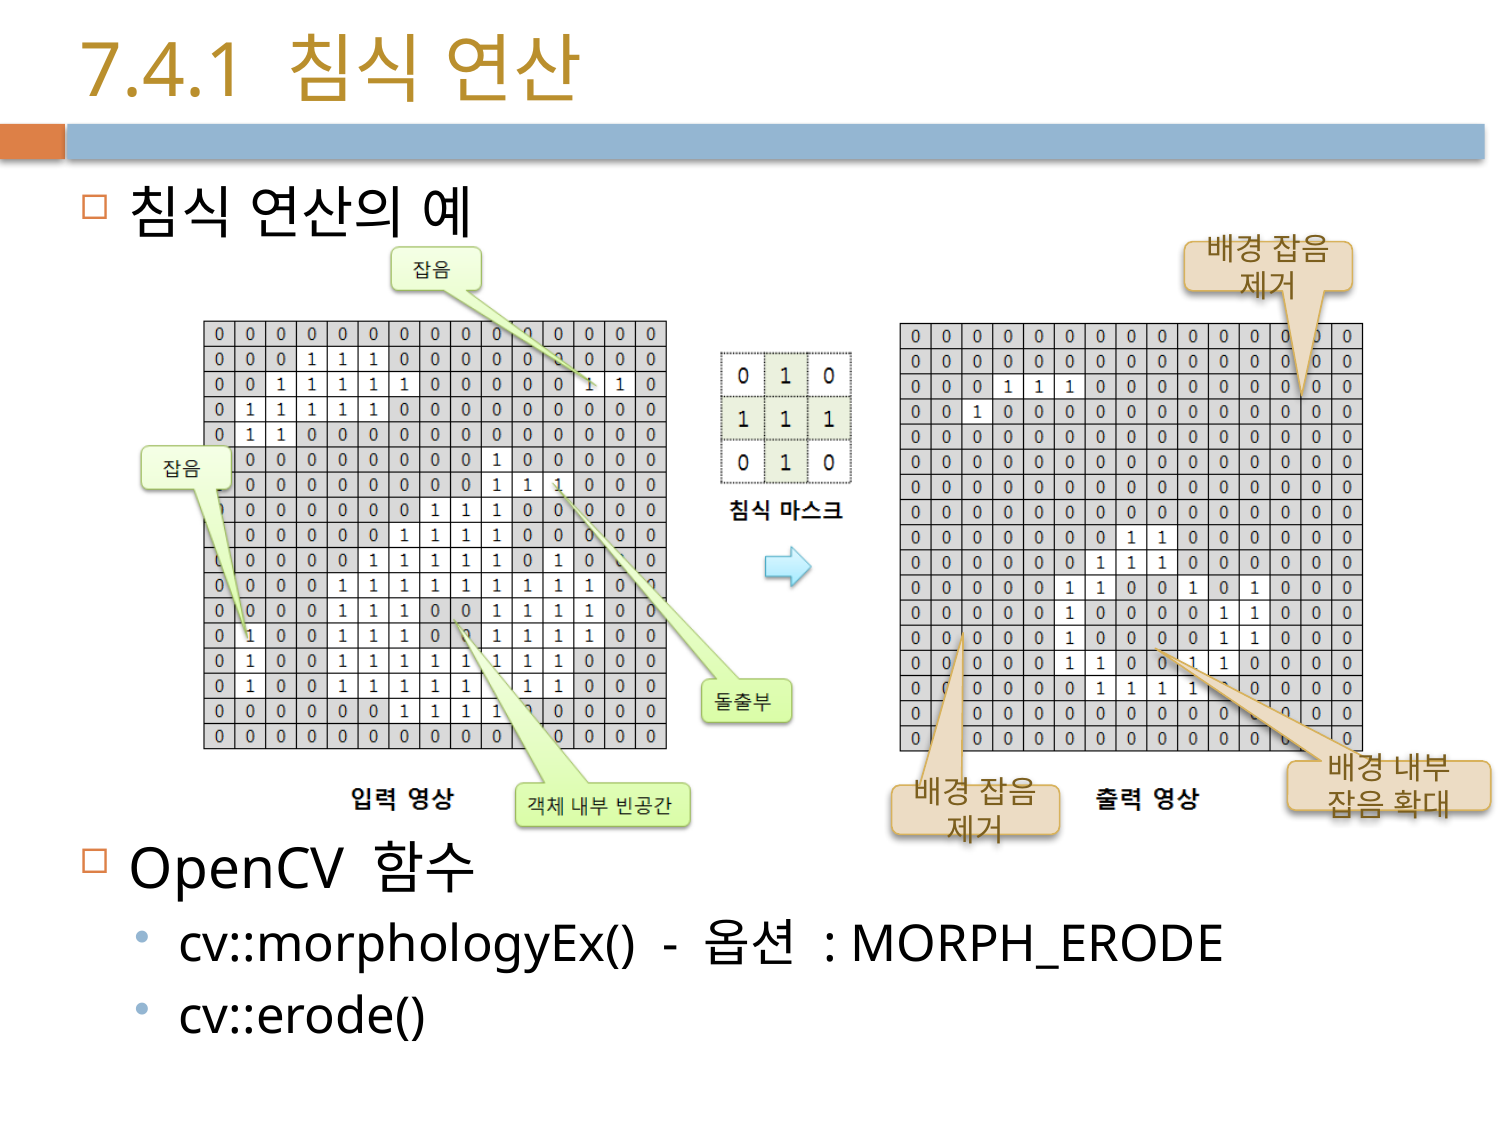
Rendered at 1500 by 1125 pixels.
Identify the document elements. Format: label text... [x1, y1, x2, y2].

picture [135, 243, 1370, 835]
list 침식 연산의 예 OpenCV 함수 cv::morphologyEx() - 옵션 : MORPH_ERODE cv::erode() [64, 169, 1471, 1056]
title 7.4.1 침식 연산 [64, 7, 1471, 126]
text_box 배경 내부 잡음 확대 [1374, 760, 1492, 812]
